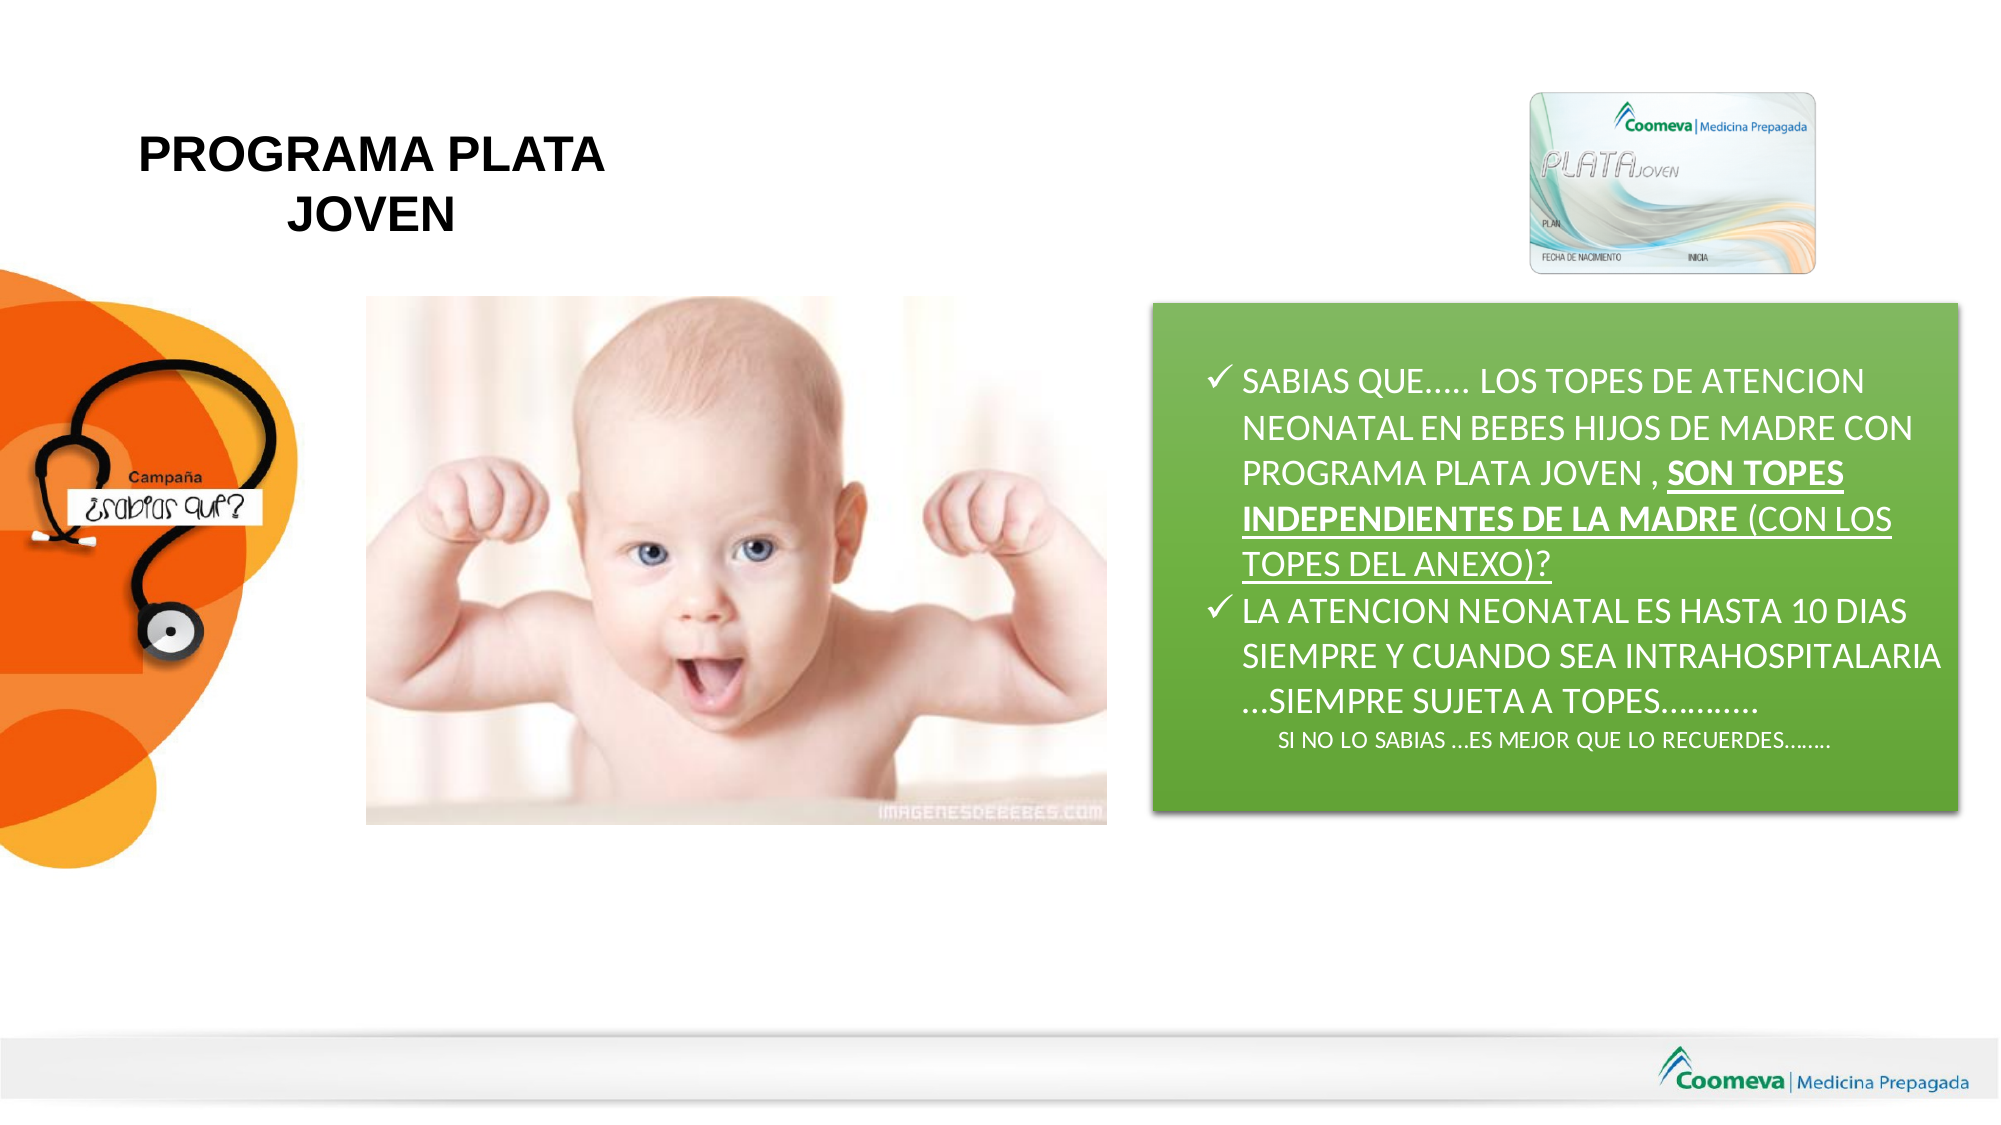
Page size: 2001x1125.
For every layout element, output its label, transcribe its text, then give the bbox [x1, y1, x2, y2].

picture [0, 0, 2000, 1125]
text_box PROGRAMA PLATA JOVEN [46, 114, 697, 249]
